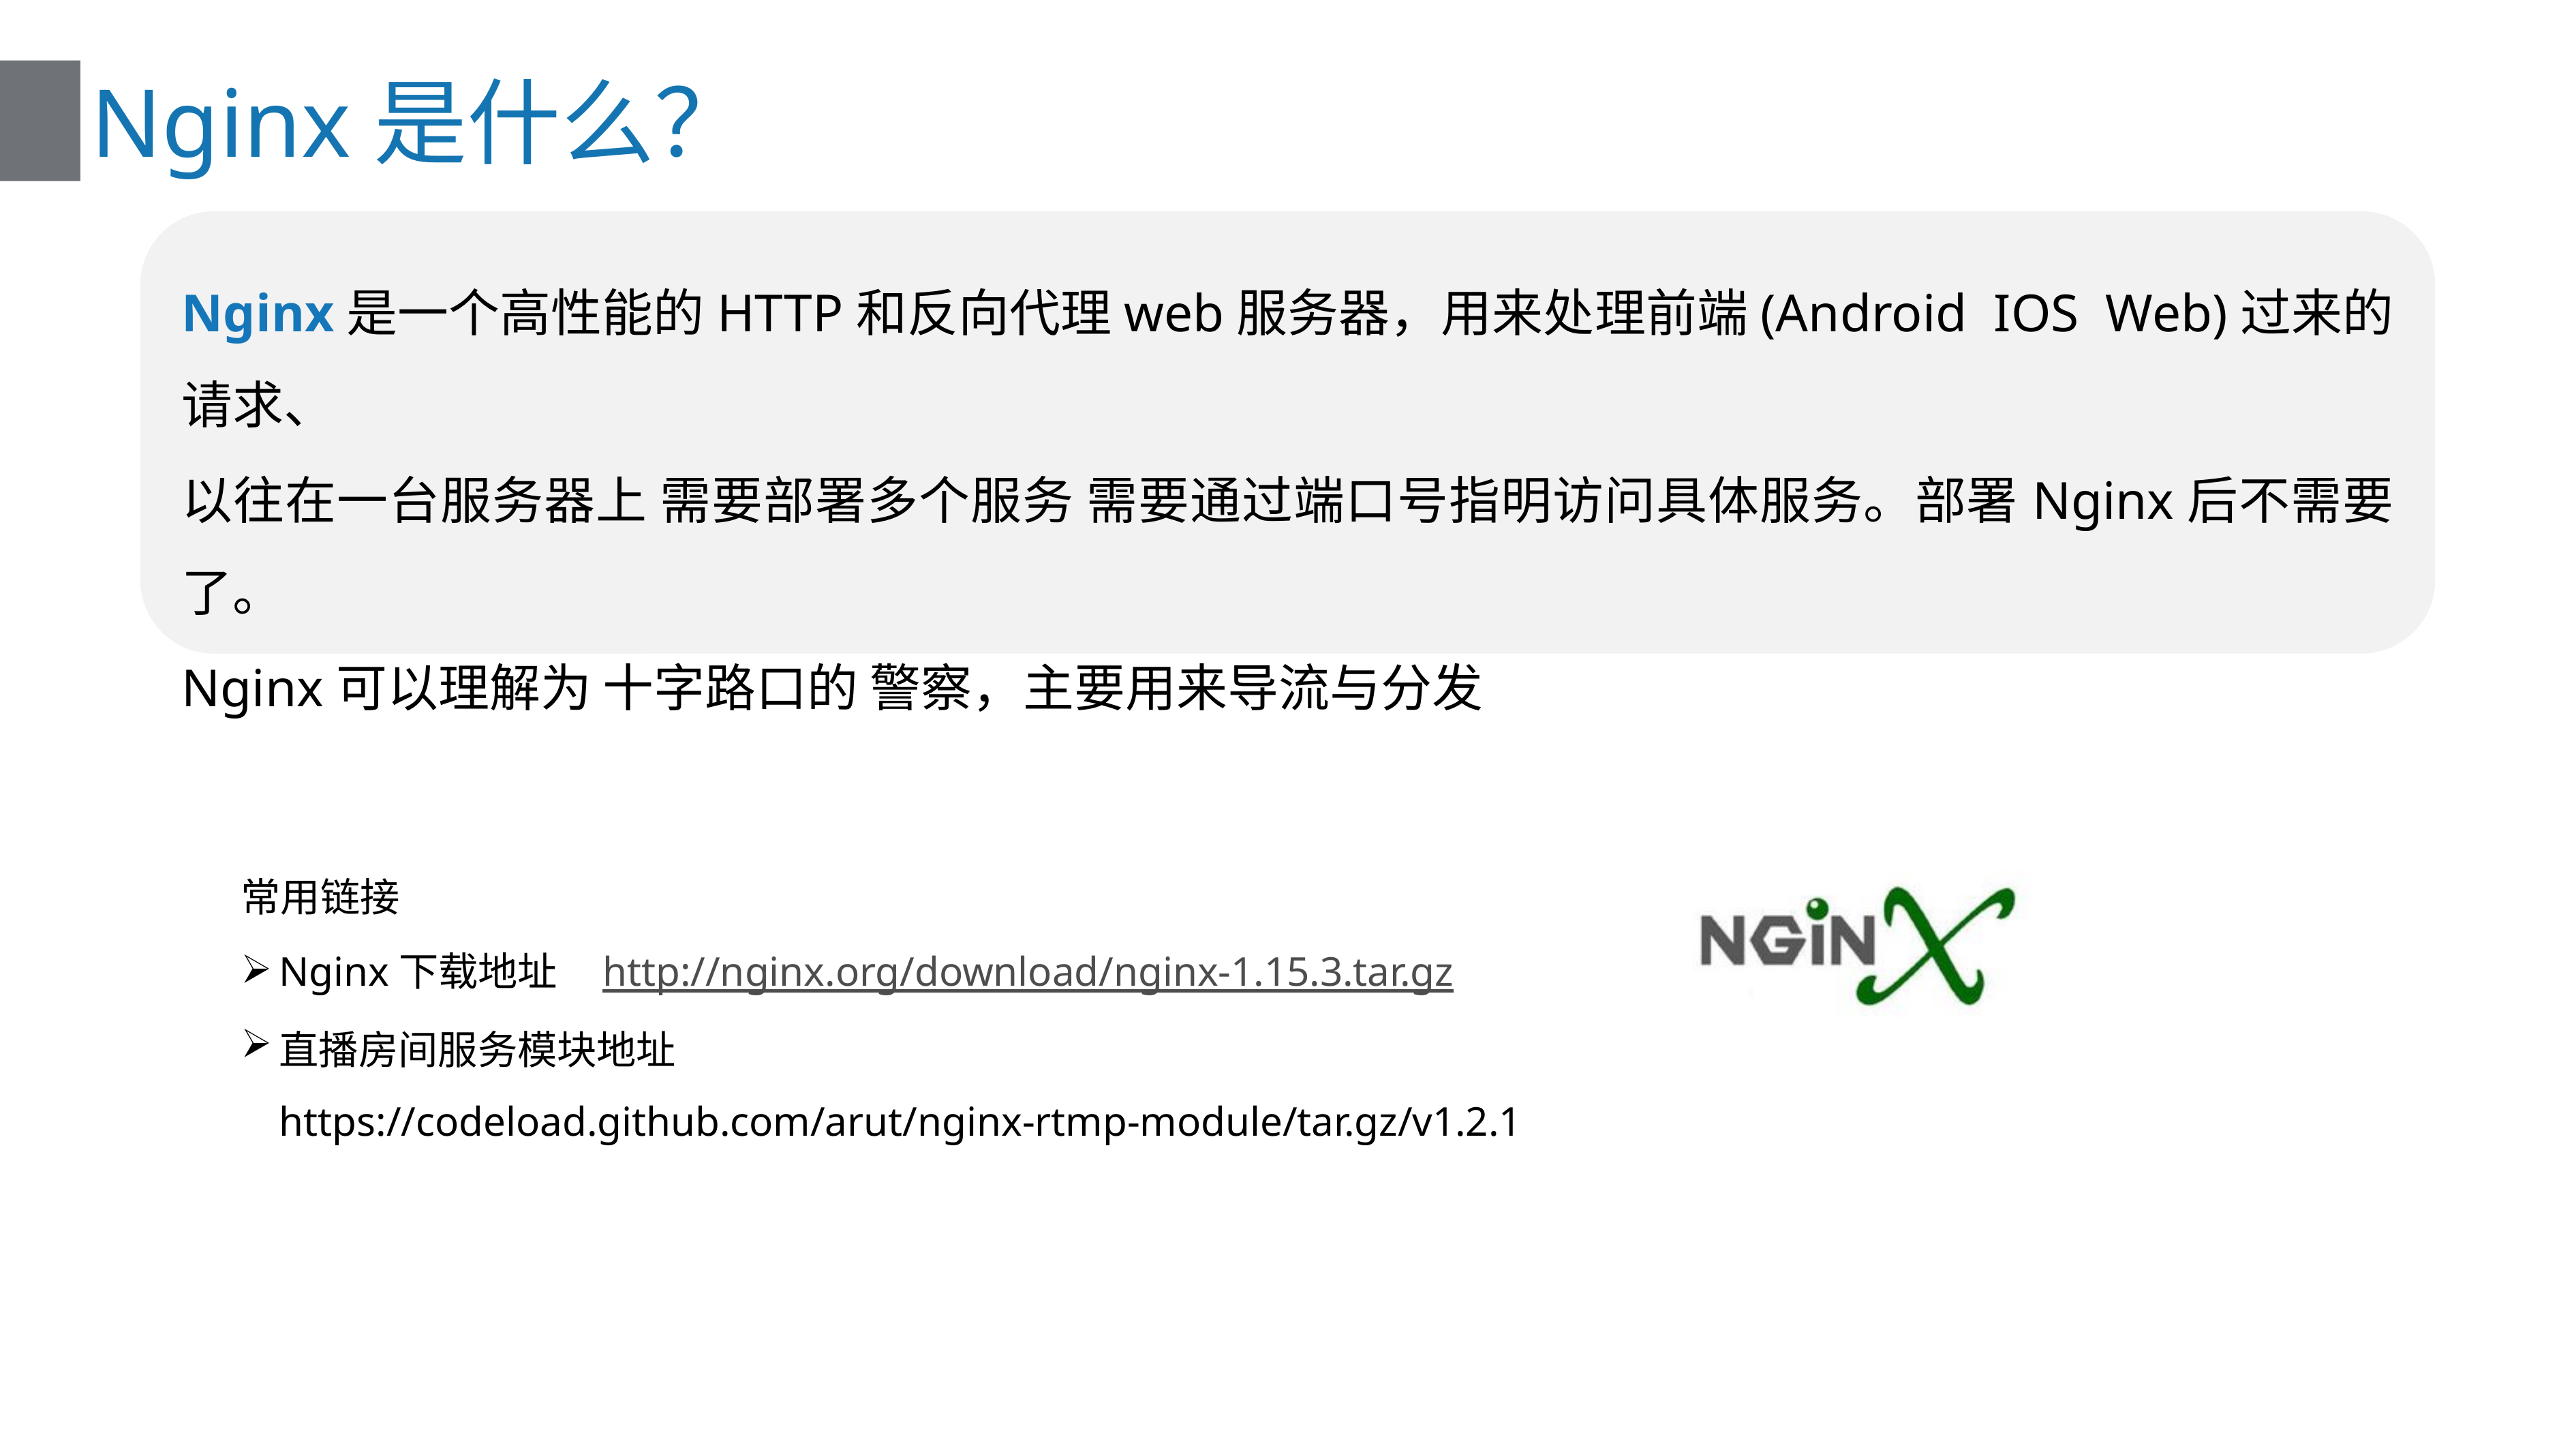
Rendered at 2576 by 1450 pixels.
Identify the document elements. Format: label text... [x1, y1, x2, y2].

title Nginx是什么？ [80, 58, 2496, 181]
picture [1645, 824, 2049, 1055]
text_box [138, 209, 2437, 655]
list Nginx是一个高性能的HTTP和反向代理web服务器，用来处理前端(Android IOS Web)过来的请求、 以往在一台服务器上 需要部署多个服务 需要通过端口号指明访问具体服务。部署Nginx后不需要了。 Nginx可以理解为 十字路口的 警察，主要用来导流与分发 [171, 245, 2404, 620]
text_box 常用链接 Nginx下载地址 http://nginx.org/download/nginx-1.15.3.tar.gz 直播房间服务模块地址 https://codeload.github.com/arut/nginx-rtmp-module/tar.gz/v1.2.1 [230, 843, 1905, 1149]
